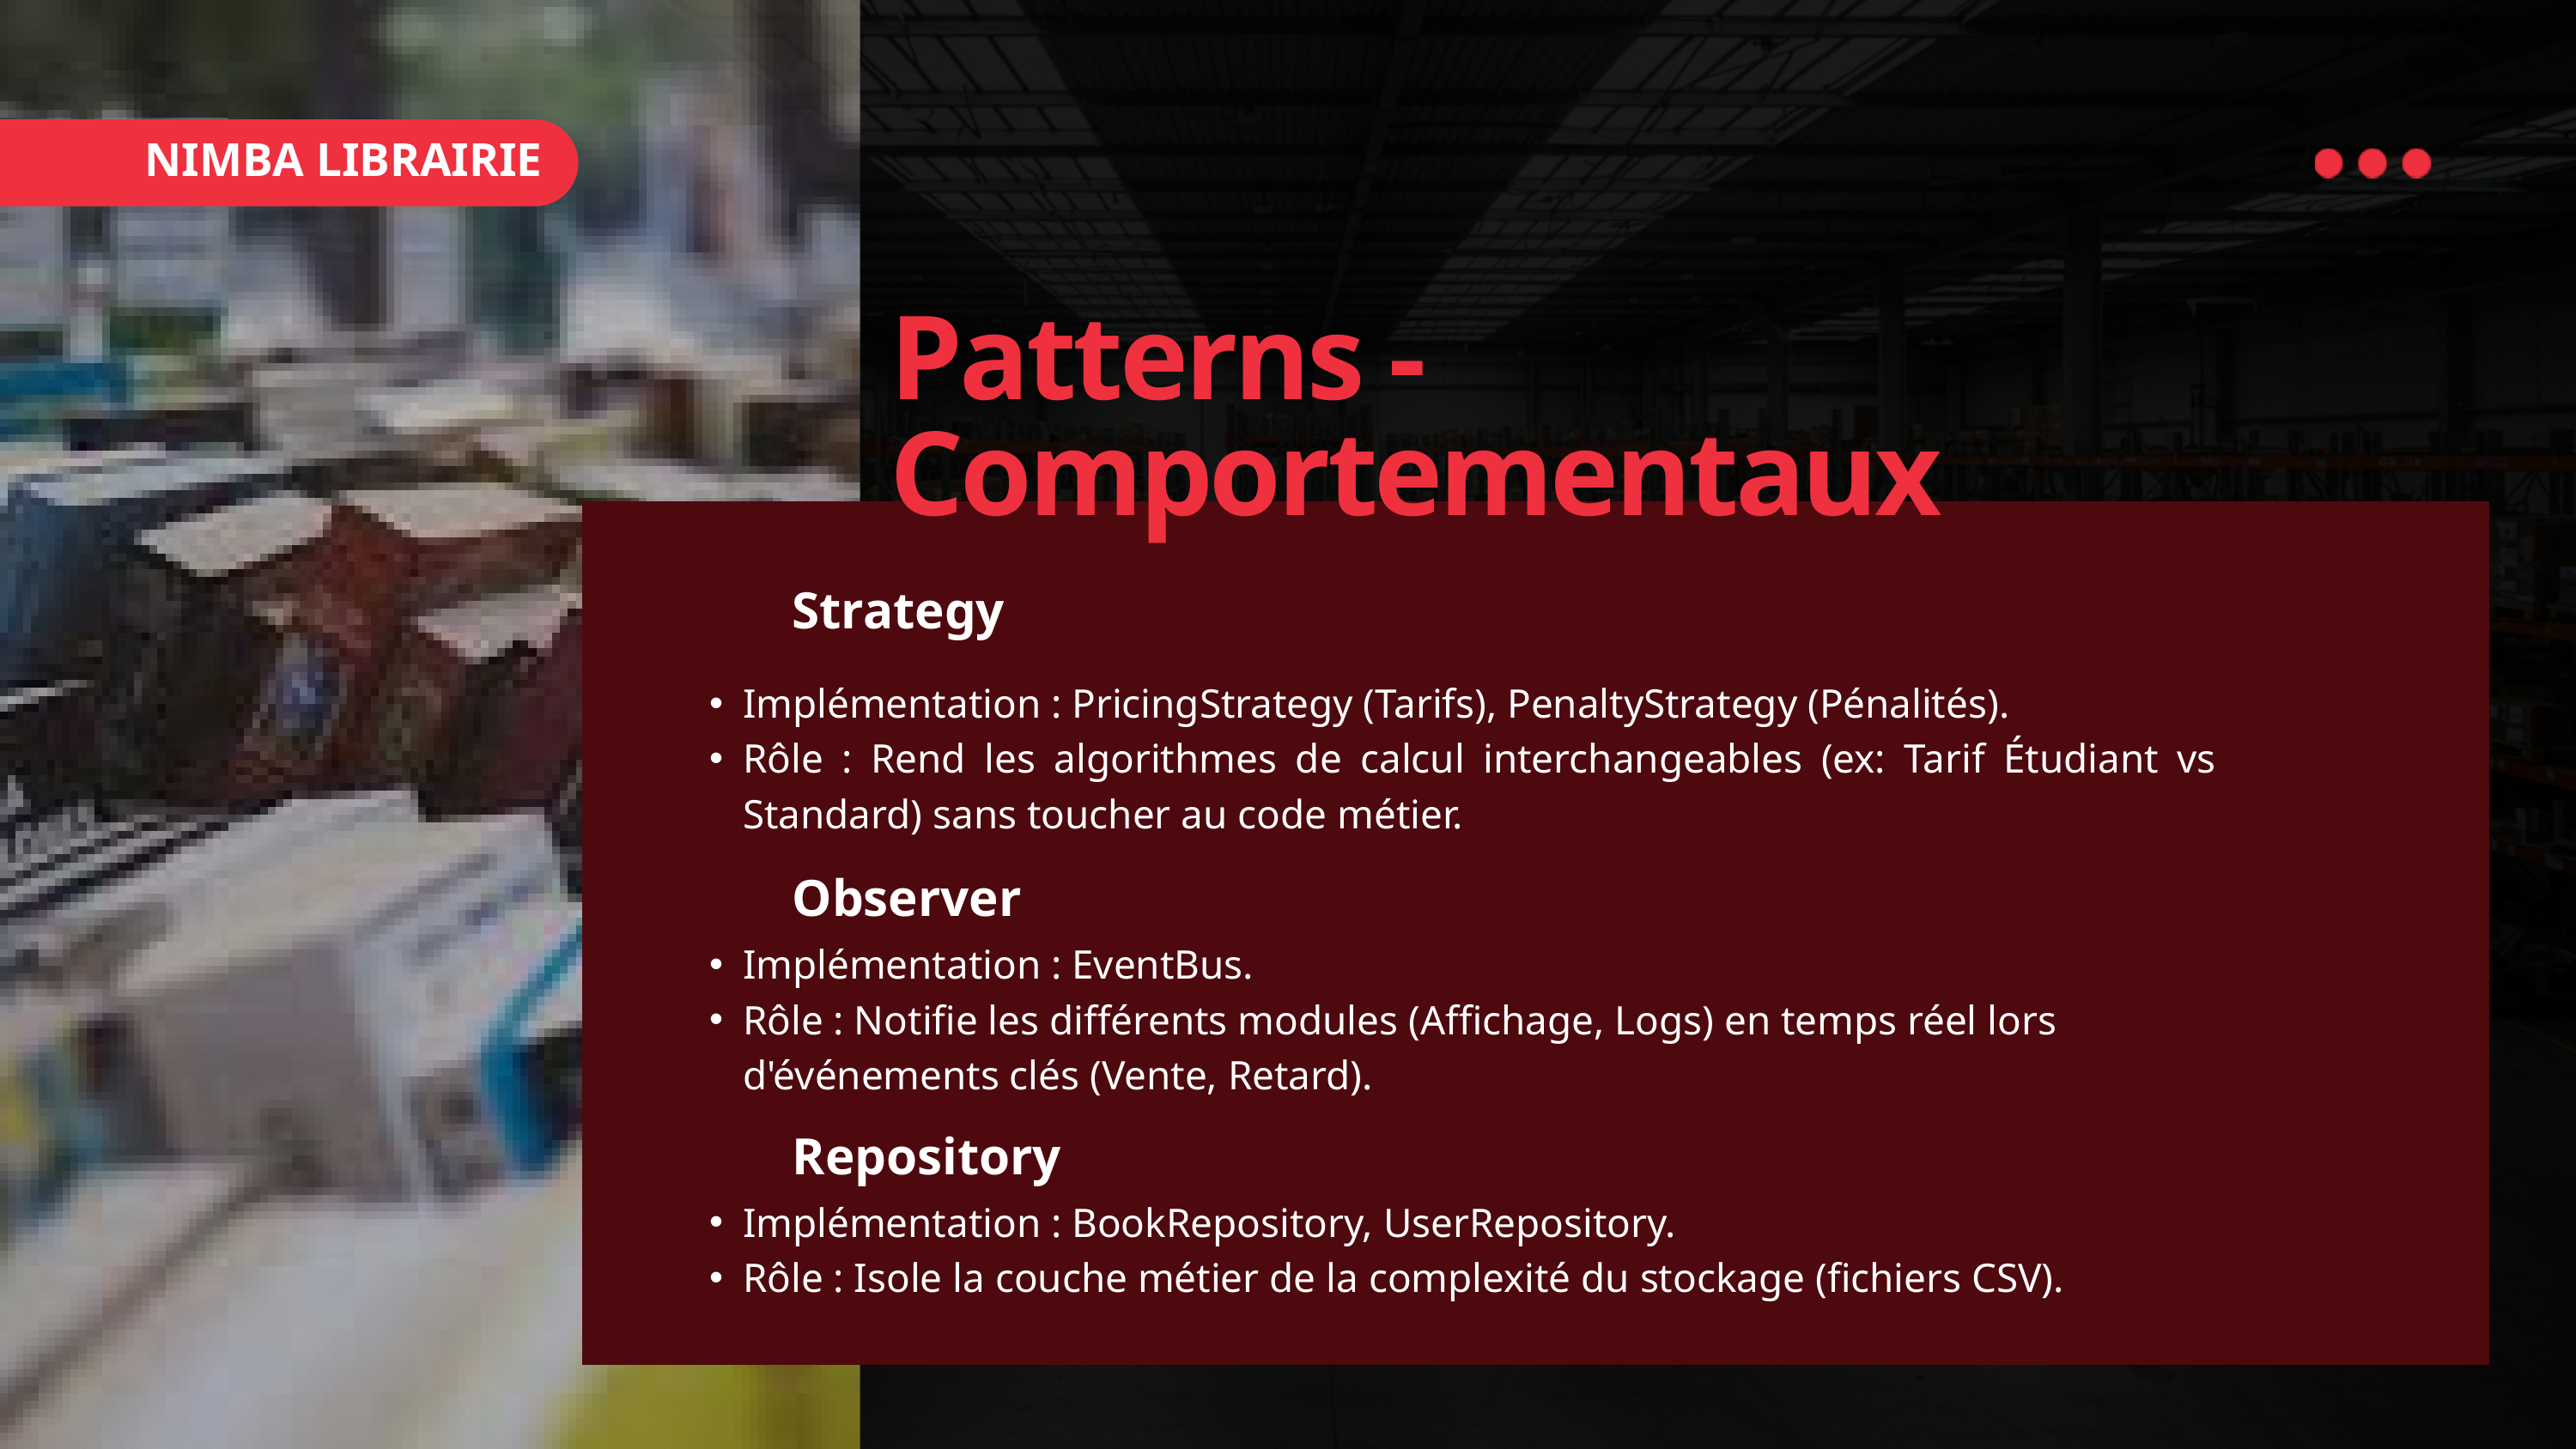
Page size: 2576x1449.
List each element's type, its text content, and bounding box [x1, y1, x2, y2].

text_box [860, 0, 2576, 1449]
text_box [0, 118, 579, 207]
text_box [0, 0, 860, 1449]
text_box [581, 500, 2489, 1366]
text_box Patterns - Comportementaux [890, 306, 2489, 500]
text_box [2314, 149, 2432, 179]
